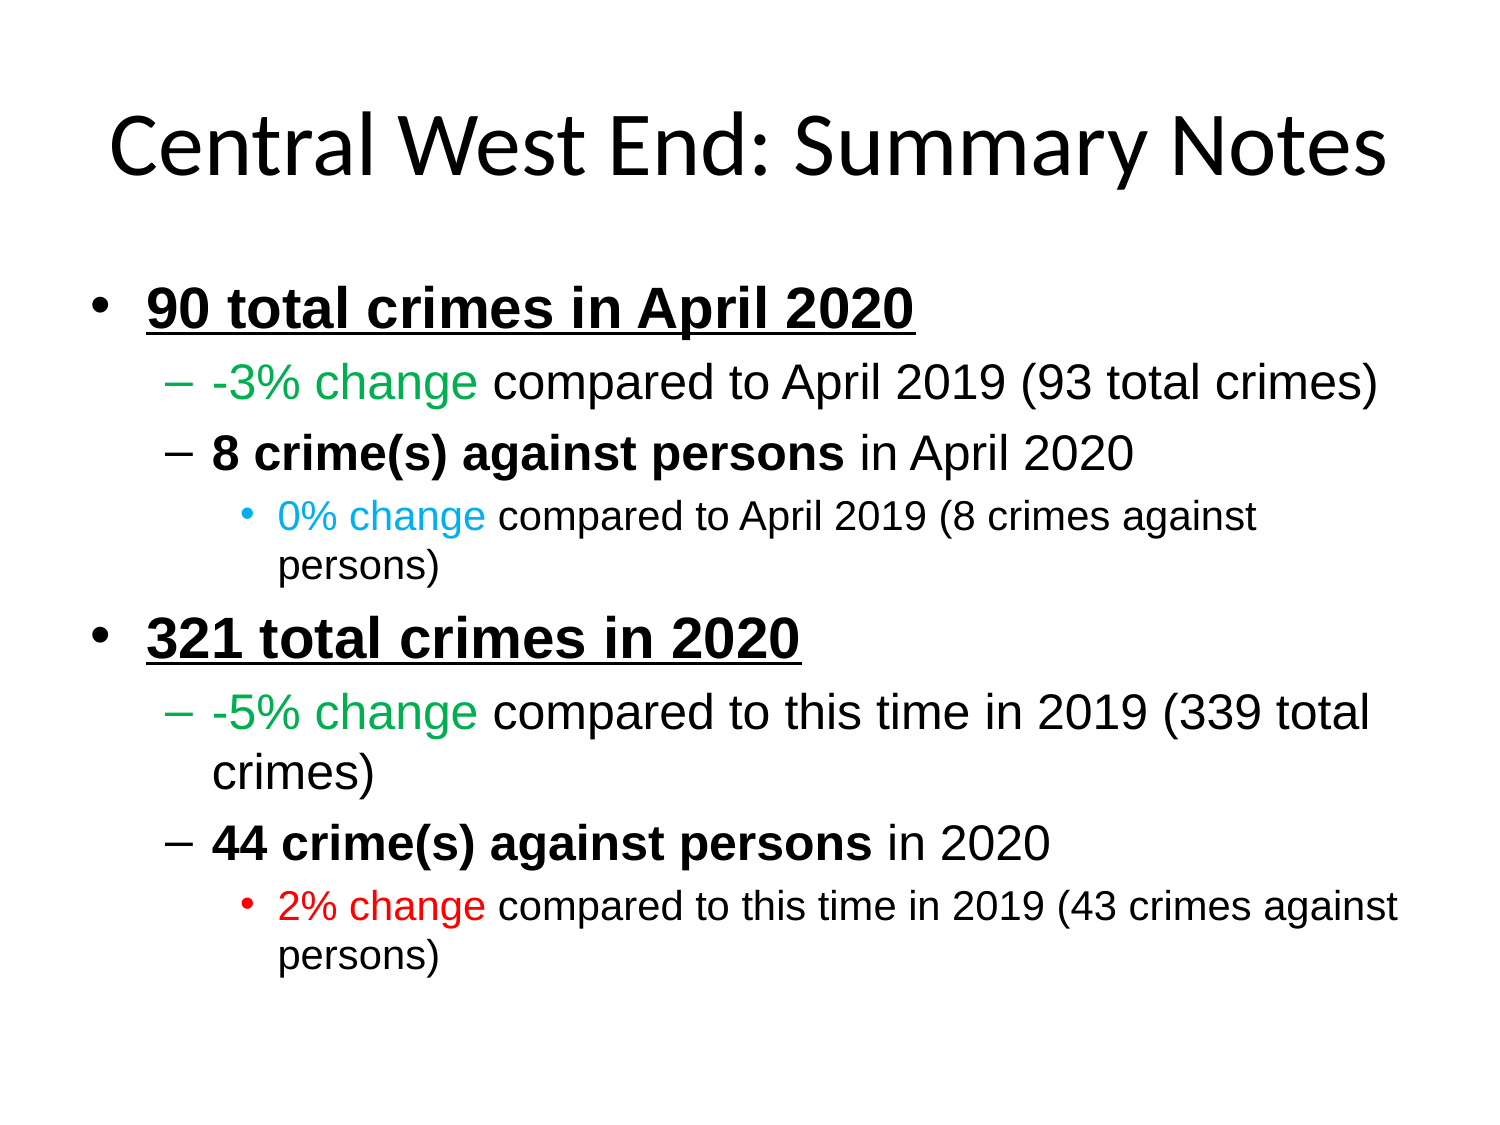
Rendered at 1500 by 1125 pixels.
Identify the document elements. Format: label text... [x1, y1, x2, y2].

title Central West End: Summary Notes [75, 45, 1425, 233]
list 90 total crimes in April 2020 -3% change compared to April 2019 (93 total crimes) 8 crime(s) against persons in April 2020 0% change compared to April 2019 (8 crimes against persons) 321 total crimes in 2020 -5% change compared to this time in 2019 (339 total crimes) 44 crime(s) against persons in 2020 2% change compared to this time in 2019 (43 crimes against persons) [75, 262, 1425, 1005]
